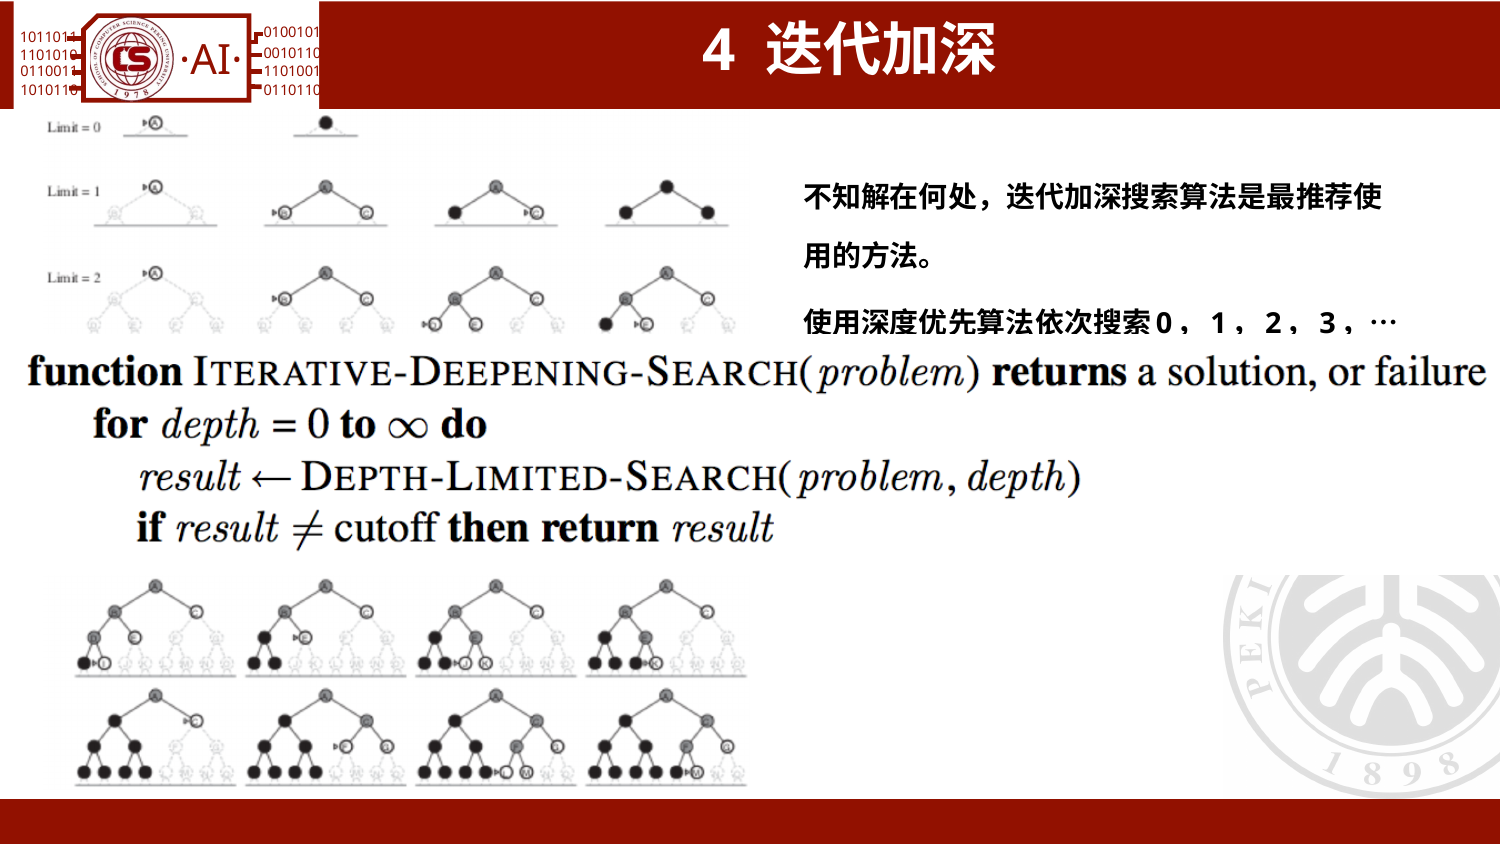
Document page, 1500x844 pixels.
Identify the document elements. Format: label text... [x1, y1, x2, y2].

list 不知解在何处，迭代加深搜索算法是最推荐使用的方法。 使用深度优先算法依次搜索0，1，2，3，…层 [788, 146, 1417, 334]
picture [88, 15, 175, 103]
title 4 迭代加深 [319, 19, 1382, 84]
picture [8, 110, 1500, 790]
